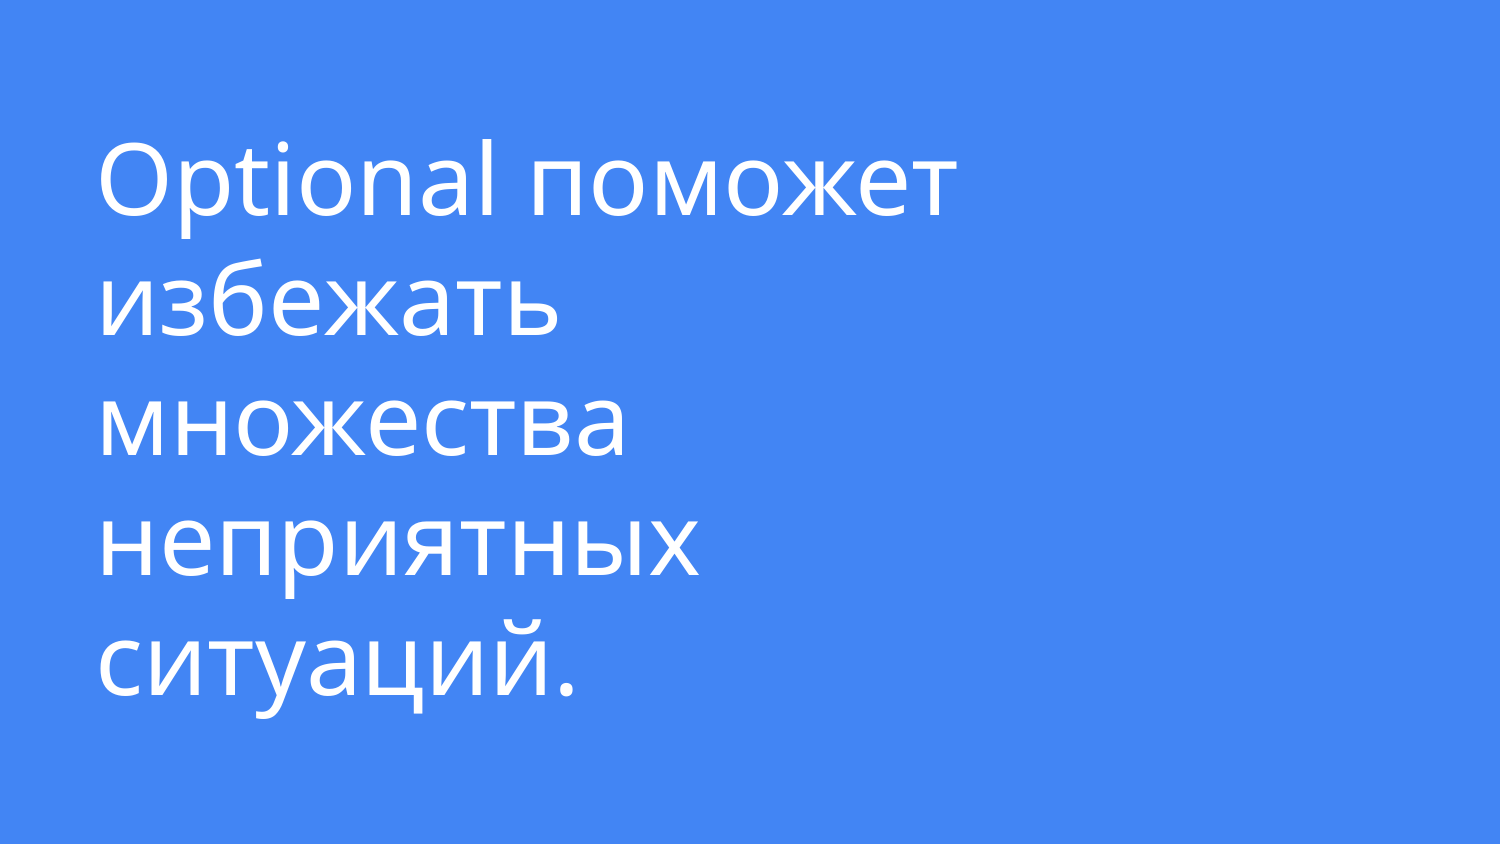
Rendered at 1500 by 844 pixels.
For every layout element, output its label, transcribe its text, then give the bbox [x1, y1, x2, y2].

title Optional поможет избежать множества неприятных ситуаций. [80, 80, 1102, 752]
